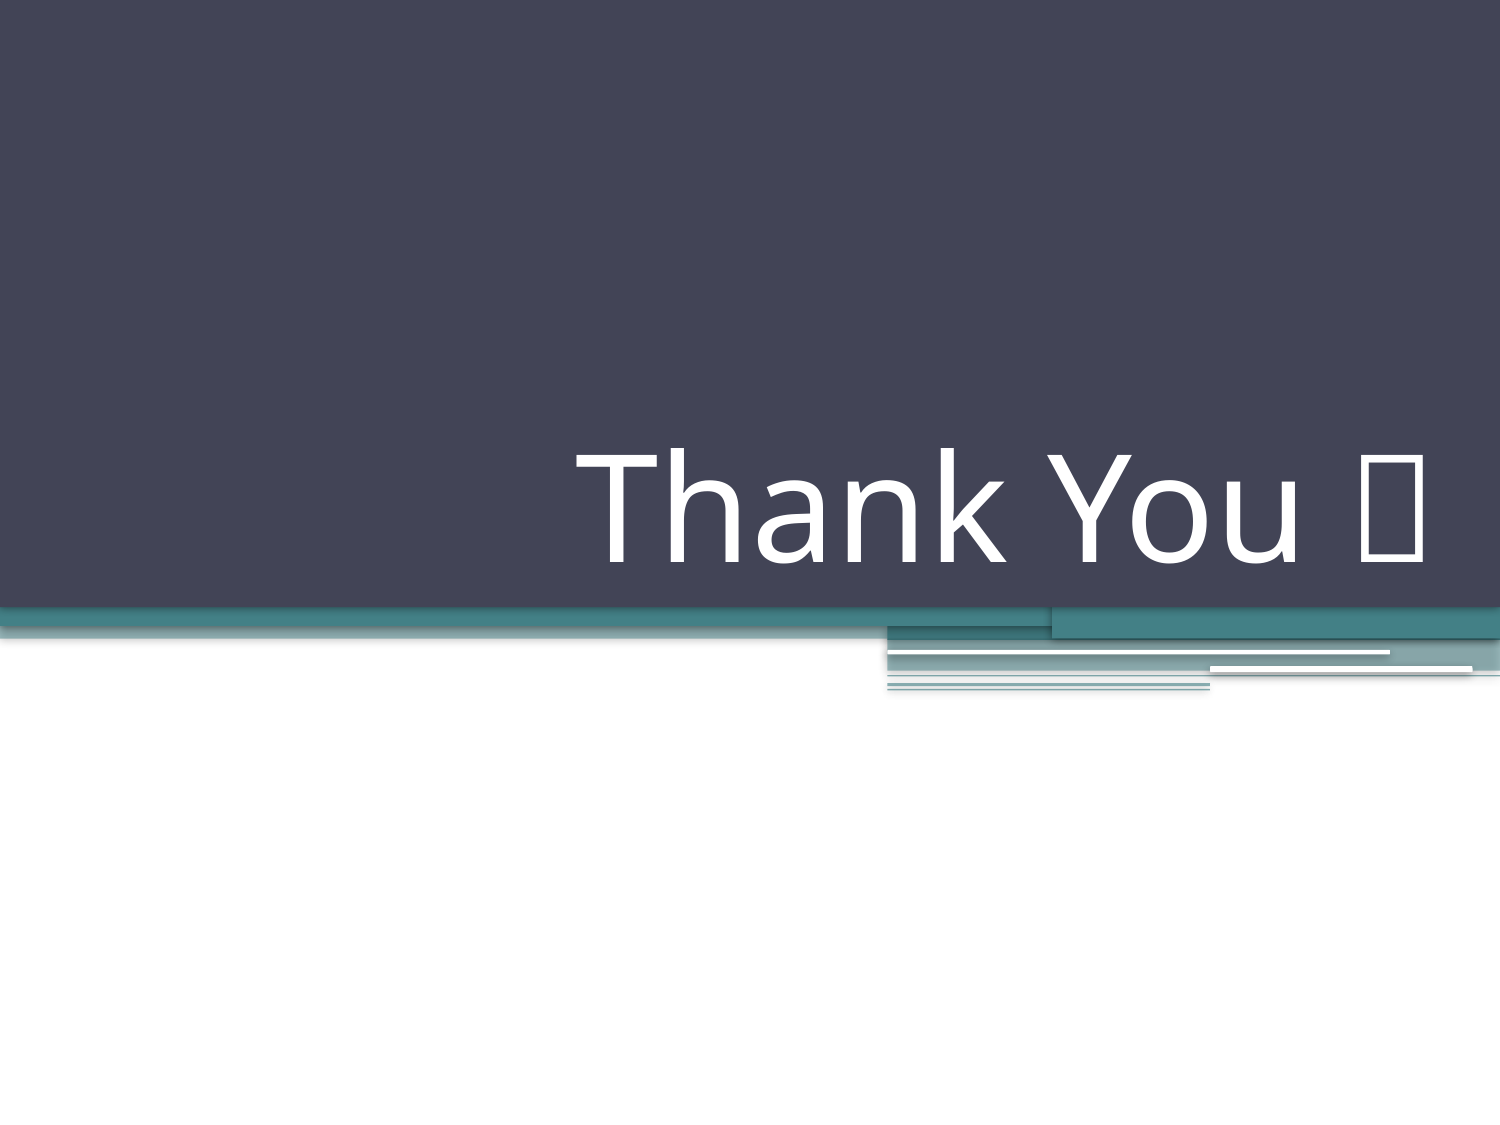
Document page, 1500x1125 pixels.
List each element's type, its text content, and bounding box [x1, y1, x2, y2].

title Thank You  [64, 491, 1453, 600]
